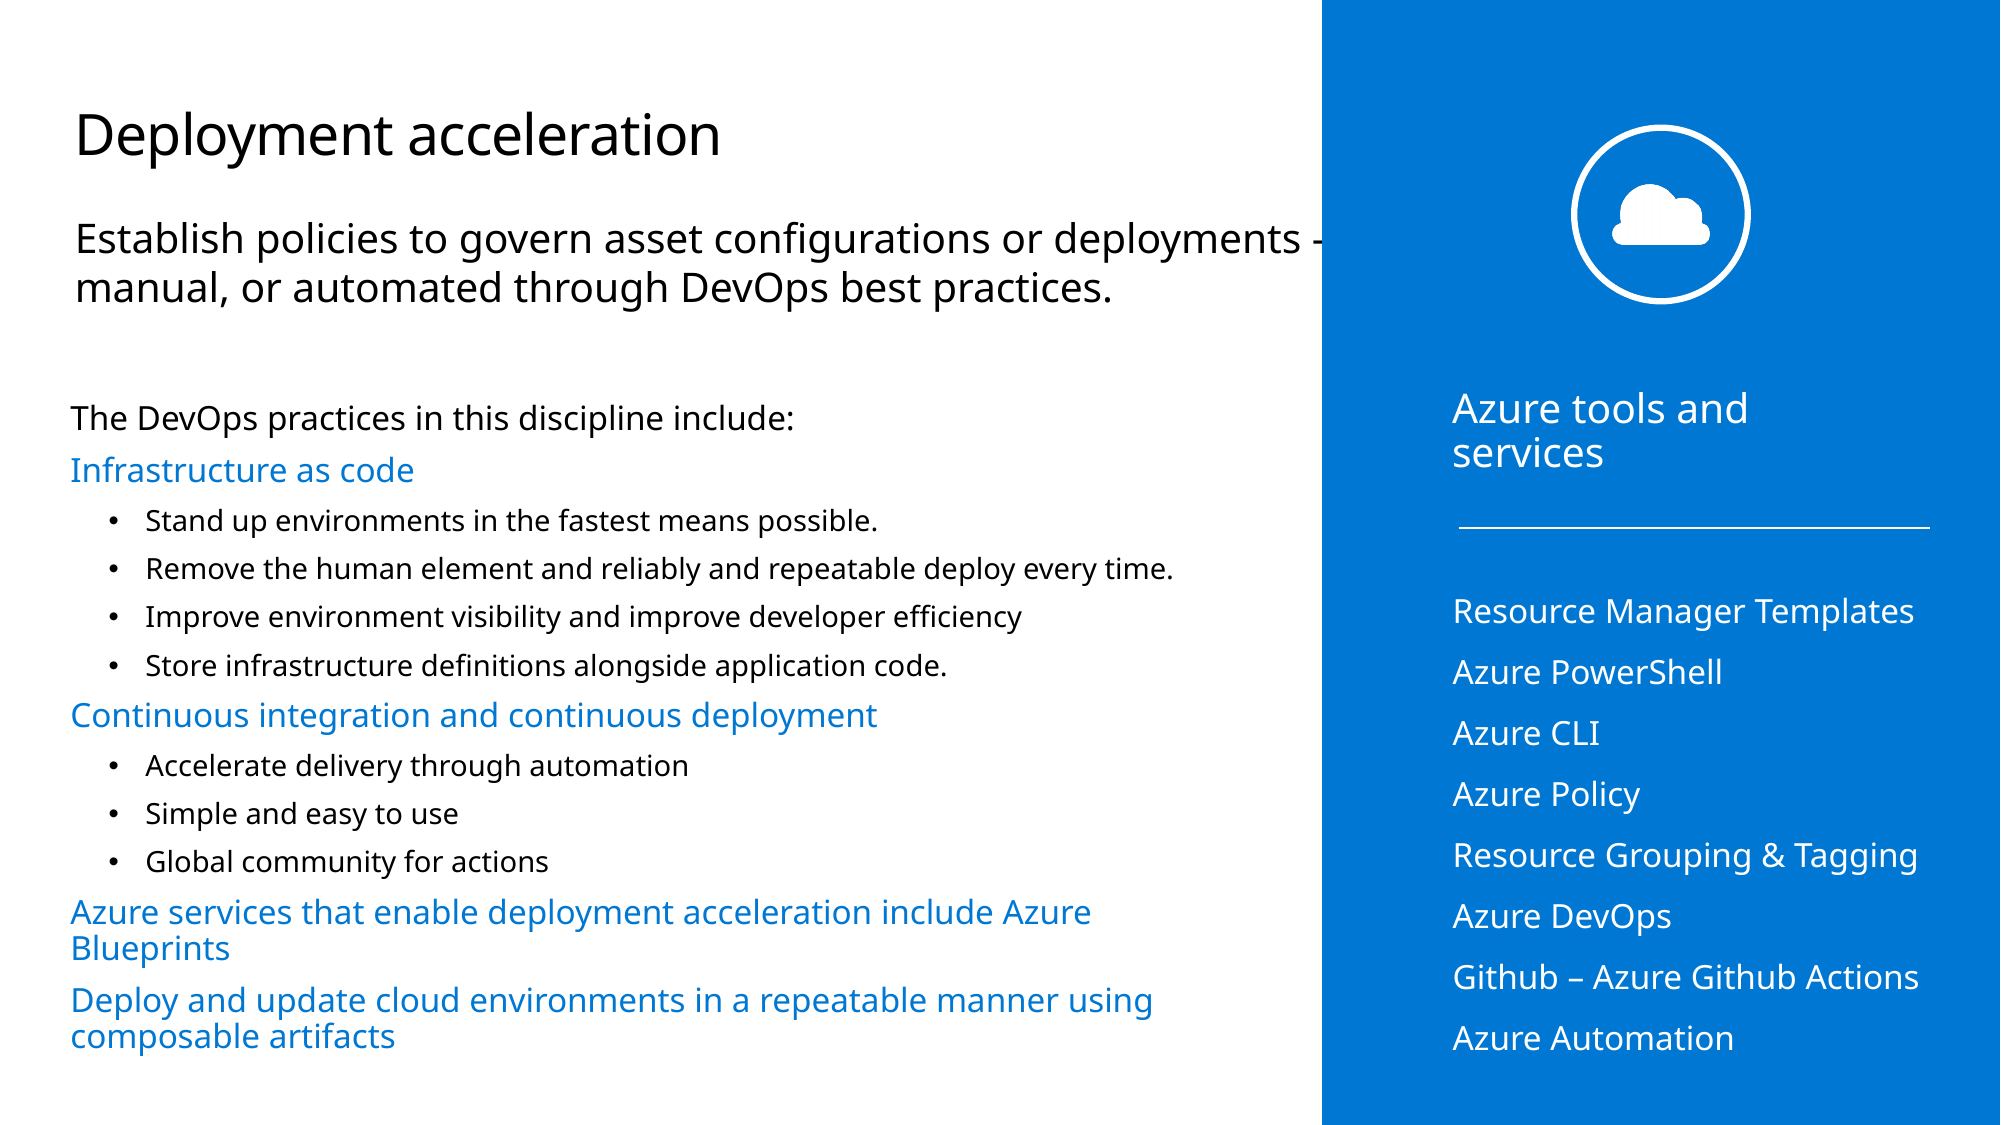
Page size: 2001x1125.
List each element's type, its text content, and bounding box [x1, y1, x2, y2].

text_box [1321, 0, 2000, 1125]
list Establish policies to govern asset configurations or deployments – manual, or automated through DevOps best practices. [74, 213, 1321, 311]
title Deployment acceleration [74, 101, 1321, 168]
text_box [1573, 127, 1749, 302]
text_box Resource Manager Templates Azure PowerShell Azure CLI Azure Policy Resource Grouping & Tagging Azure DevOps Github – Azure Github Actions Azure Automation [1452, 595, 2000, 1058]
text_box Azure tools and services [1422, 364, 1901, 501]
text_box The DevOps practices in this discipline include: Infrastructure as code Stand up environments in the fastest means possible. Remove the human element and reliably and repeatable deploy every time. Improve environment visibility and improve developer efficiency Store infrastructure definitions alongside application code. Continuous integration and continuous deployment Accelerate delivery through automation Simple and easy to use Global community for actions Azure services that enable deployment acceleration include Azure Blueprints Deploy and update cloud environments in a repeatable manner using composable artifacts [70, 394, 1274, 1064]
